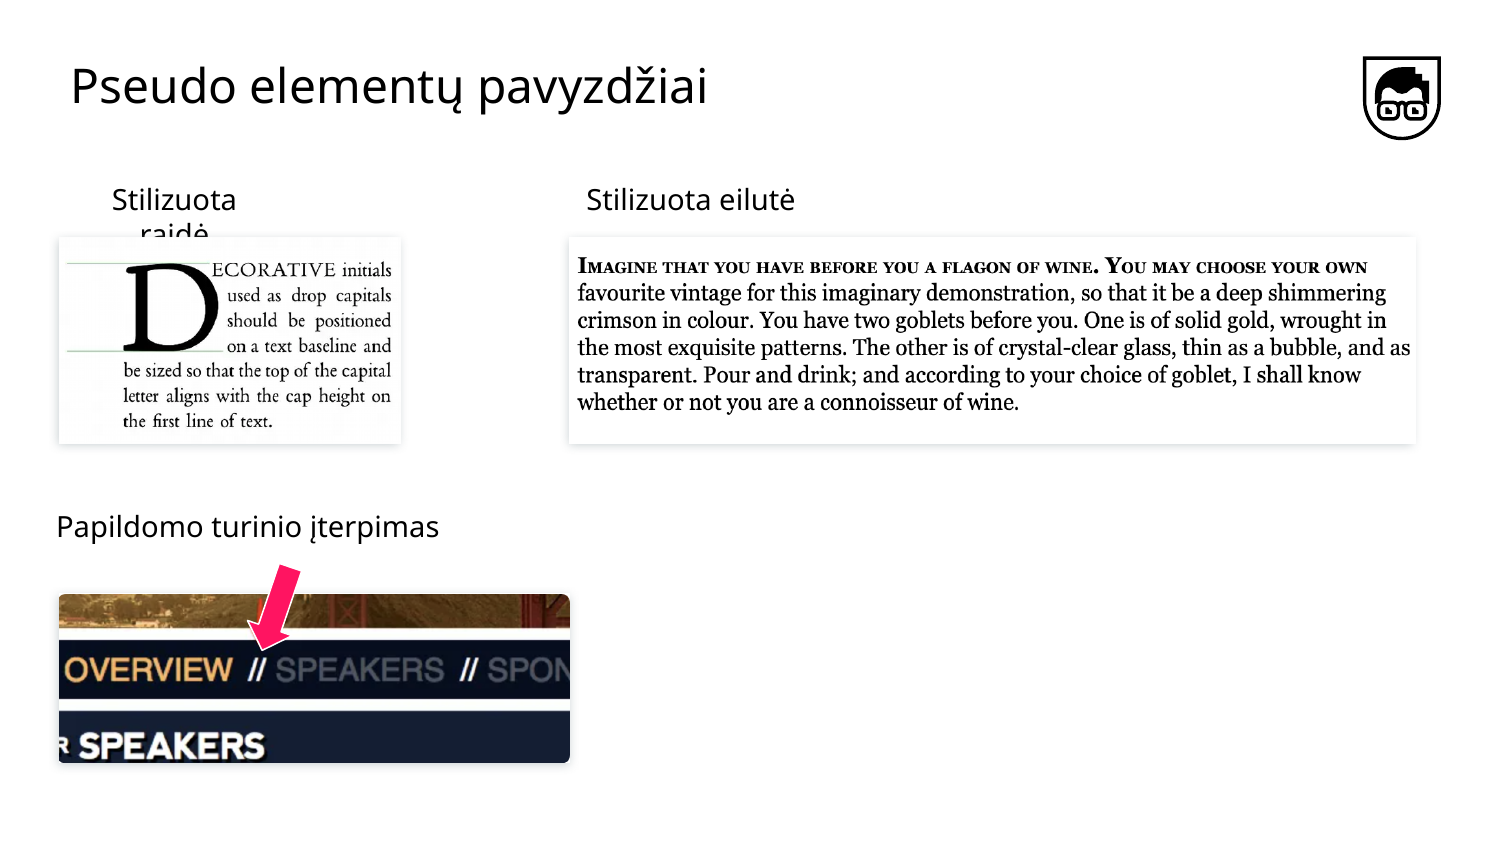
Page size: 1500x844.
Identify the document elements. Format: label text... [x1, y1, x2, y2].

picture [569, 237, 1416, 444]
picture [58, 593, 570, 764]
picture [58, 237, 401, 444]
text_box Papildomo turinio įterpimas [14, 492, 489, 576]
title Pseudo elementų pavyzdžiai [59, 56, 1325, 125]
text_box [269, 563, 302, 592]
text_box Stilizuota raidė [59, 166, 291, 216]
text_box Stilizuota eilutė [571, 166, 812, 228]
